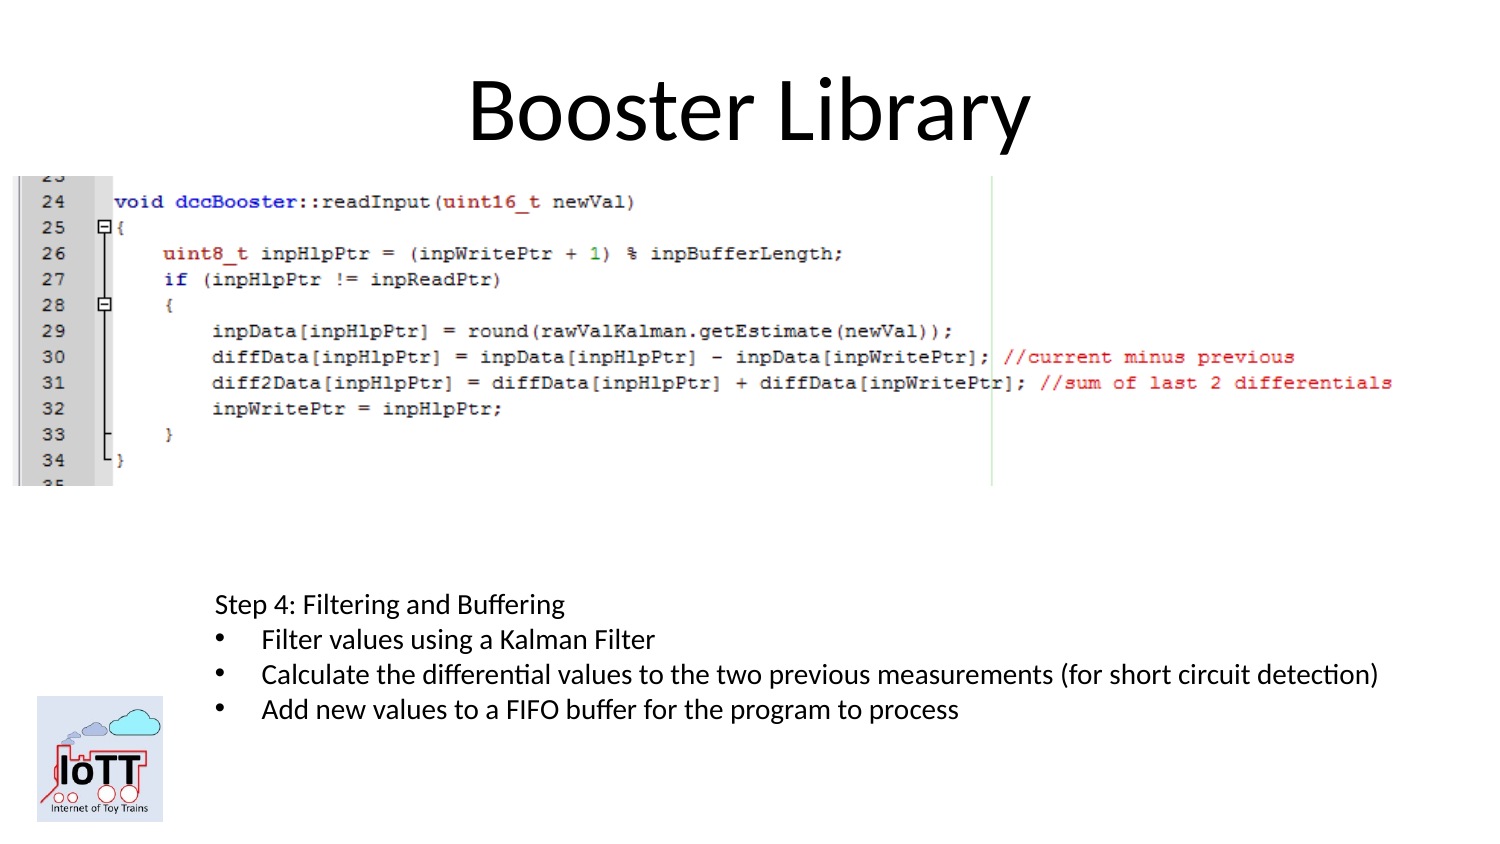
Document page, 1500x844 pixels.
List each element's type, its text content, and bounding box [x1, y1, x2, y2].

title Booster Library [75, 33, 1425, 175]
text_box Step 4: Filtering and Buffering Filter values using a Kalman Filter Calculate the differential values to the two previous measurements (for short circuit detection) Add new values to a FIFO buffer for the program to process [199, 577, 1463, 733]
picture [37, 696, 163, 822]
picture [12, 176, 1488, 486]
